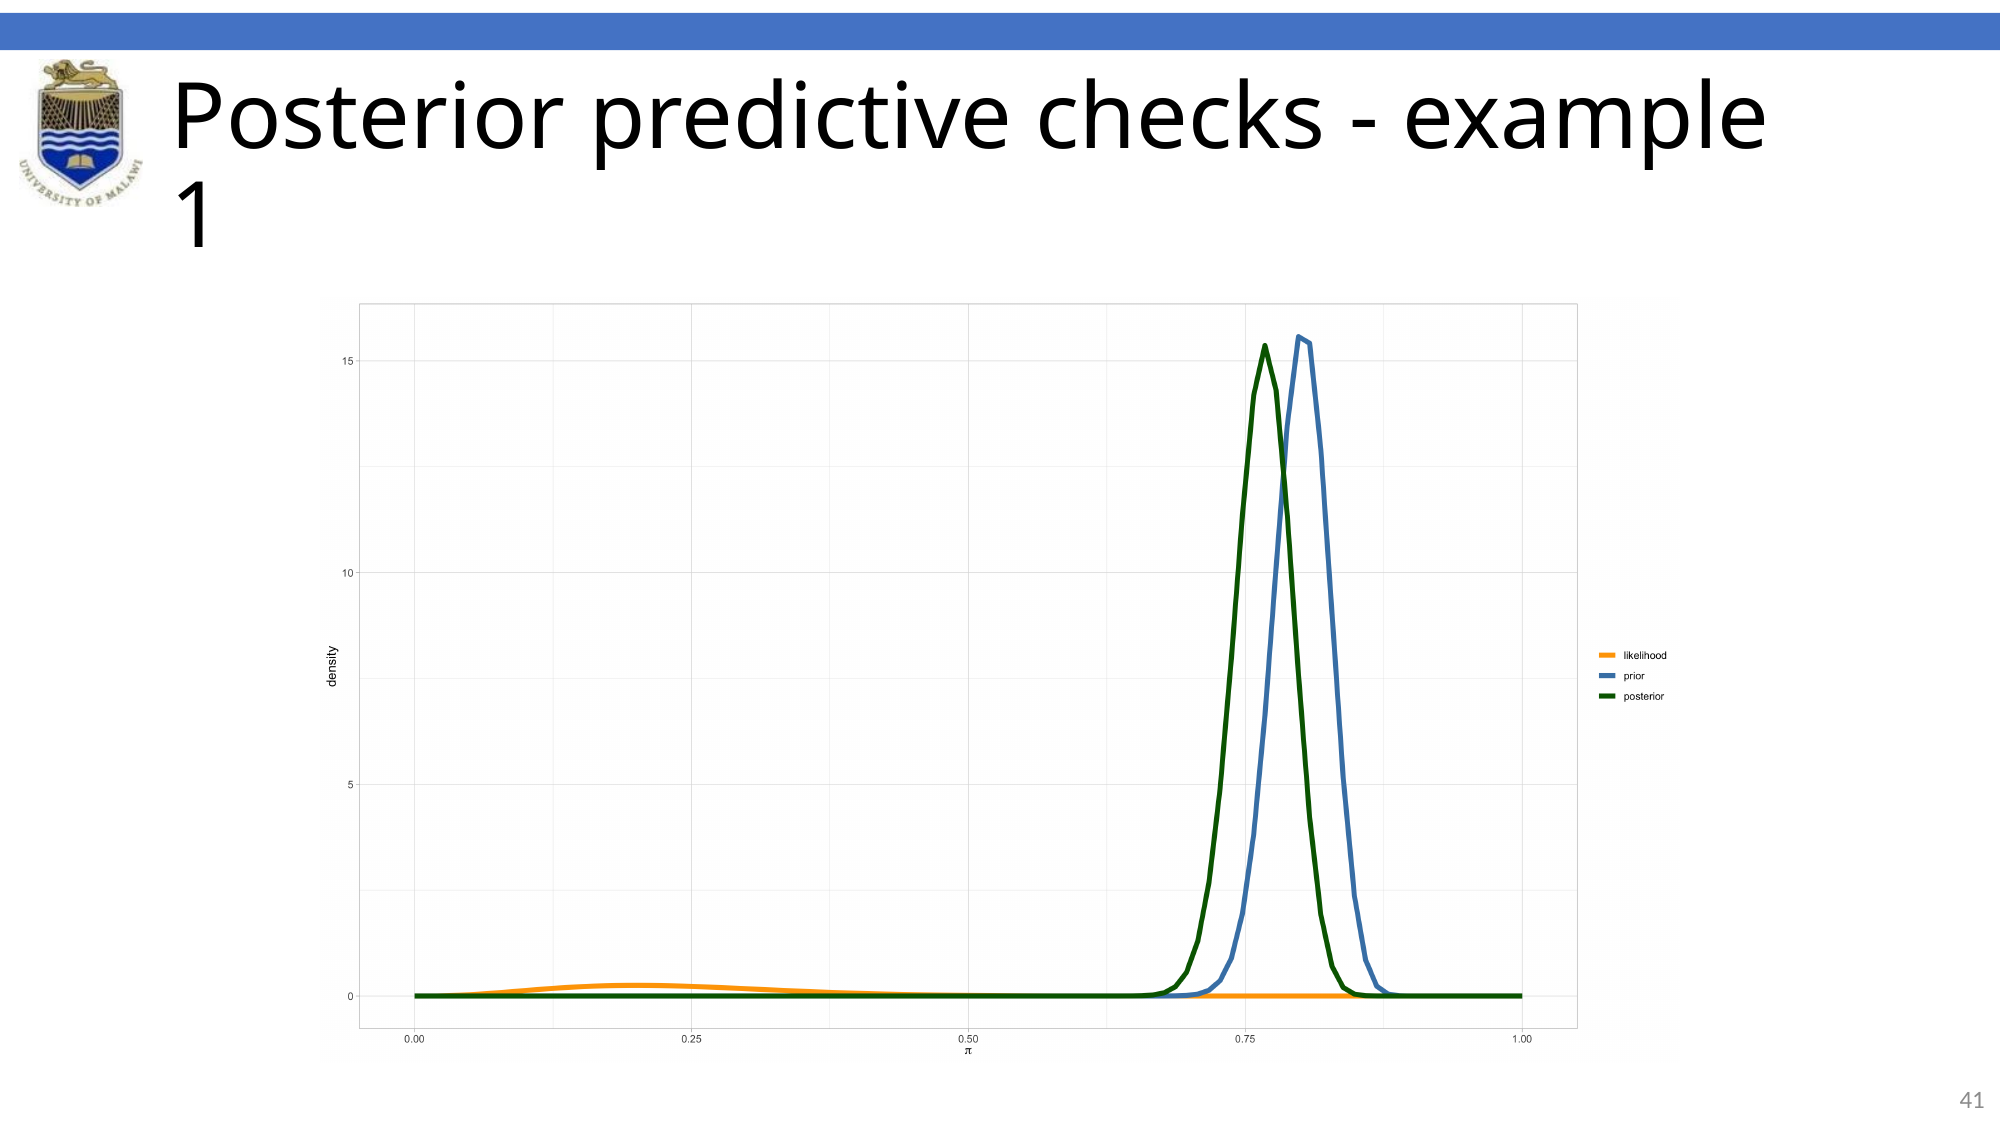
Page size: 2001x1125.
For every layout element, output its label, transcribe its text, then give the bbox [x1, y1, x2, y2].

picture [320, 297, 1680, 1063]
picture [19, 59, 143, 207]
slide_number 41 [1550, 1073, 2000, 1125]
title Posterior predictive checks - example 1 [155, 59, 1851, 278]
